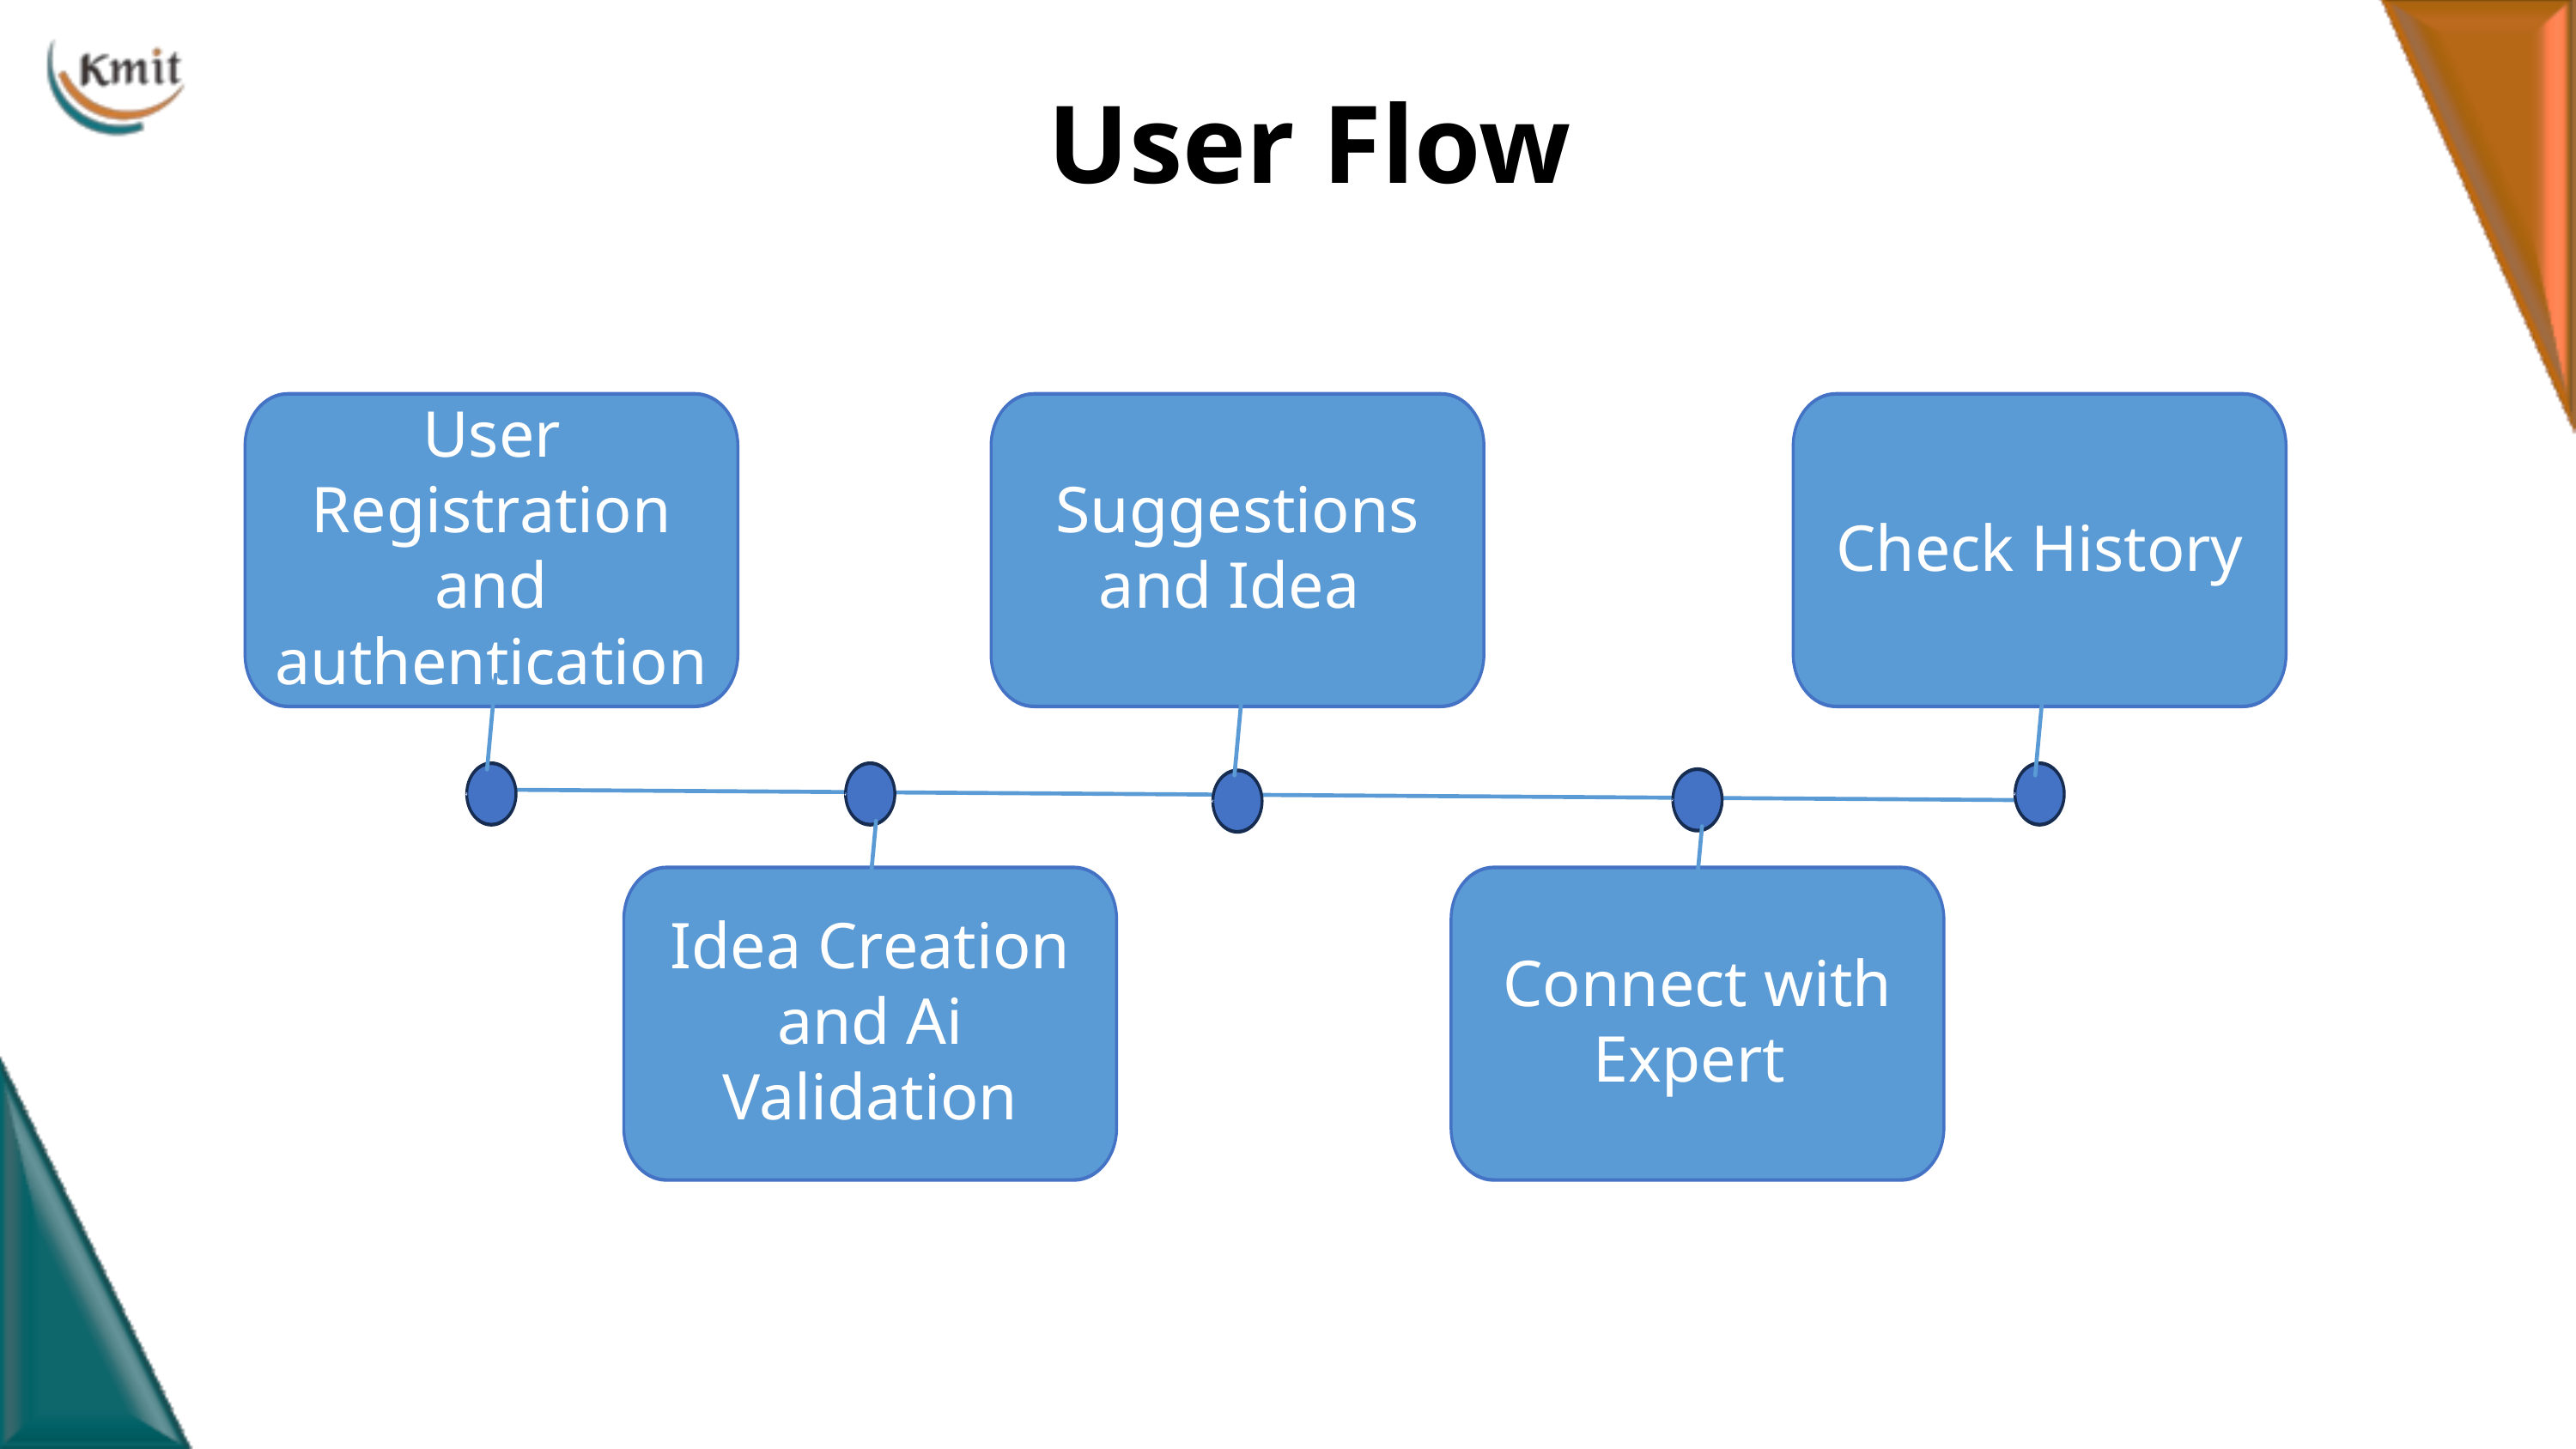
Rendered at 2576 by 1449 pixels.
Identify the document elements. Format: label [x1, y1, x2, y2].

text_box [1048, 43, 1619, 245]
text_box [622, 865, 1119, 1182]
text_box [1671, 767, 1724, 834]
text_box [1211, 768, 1264, 834]
text_box [843, 761, 897, 828]
text_box [1449, 865, 1946, 1182]
text_box [243, 391, 740, 709]
text_box [2013, 761, 2066, 828]
text_box [989, 391, 1486, 709]
text_box [0, 0, 2576, 1449]
text_box [465, 761, 518, 828]
text_box [1791, 391, 2288, 709]
